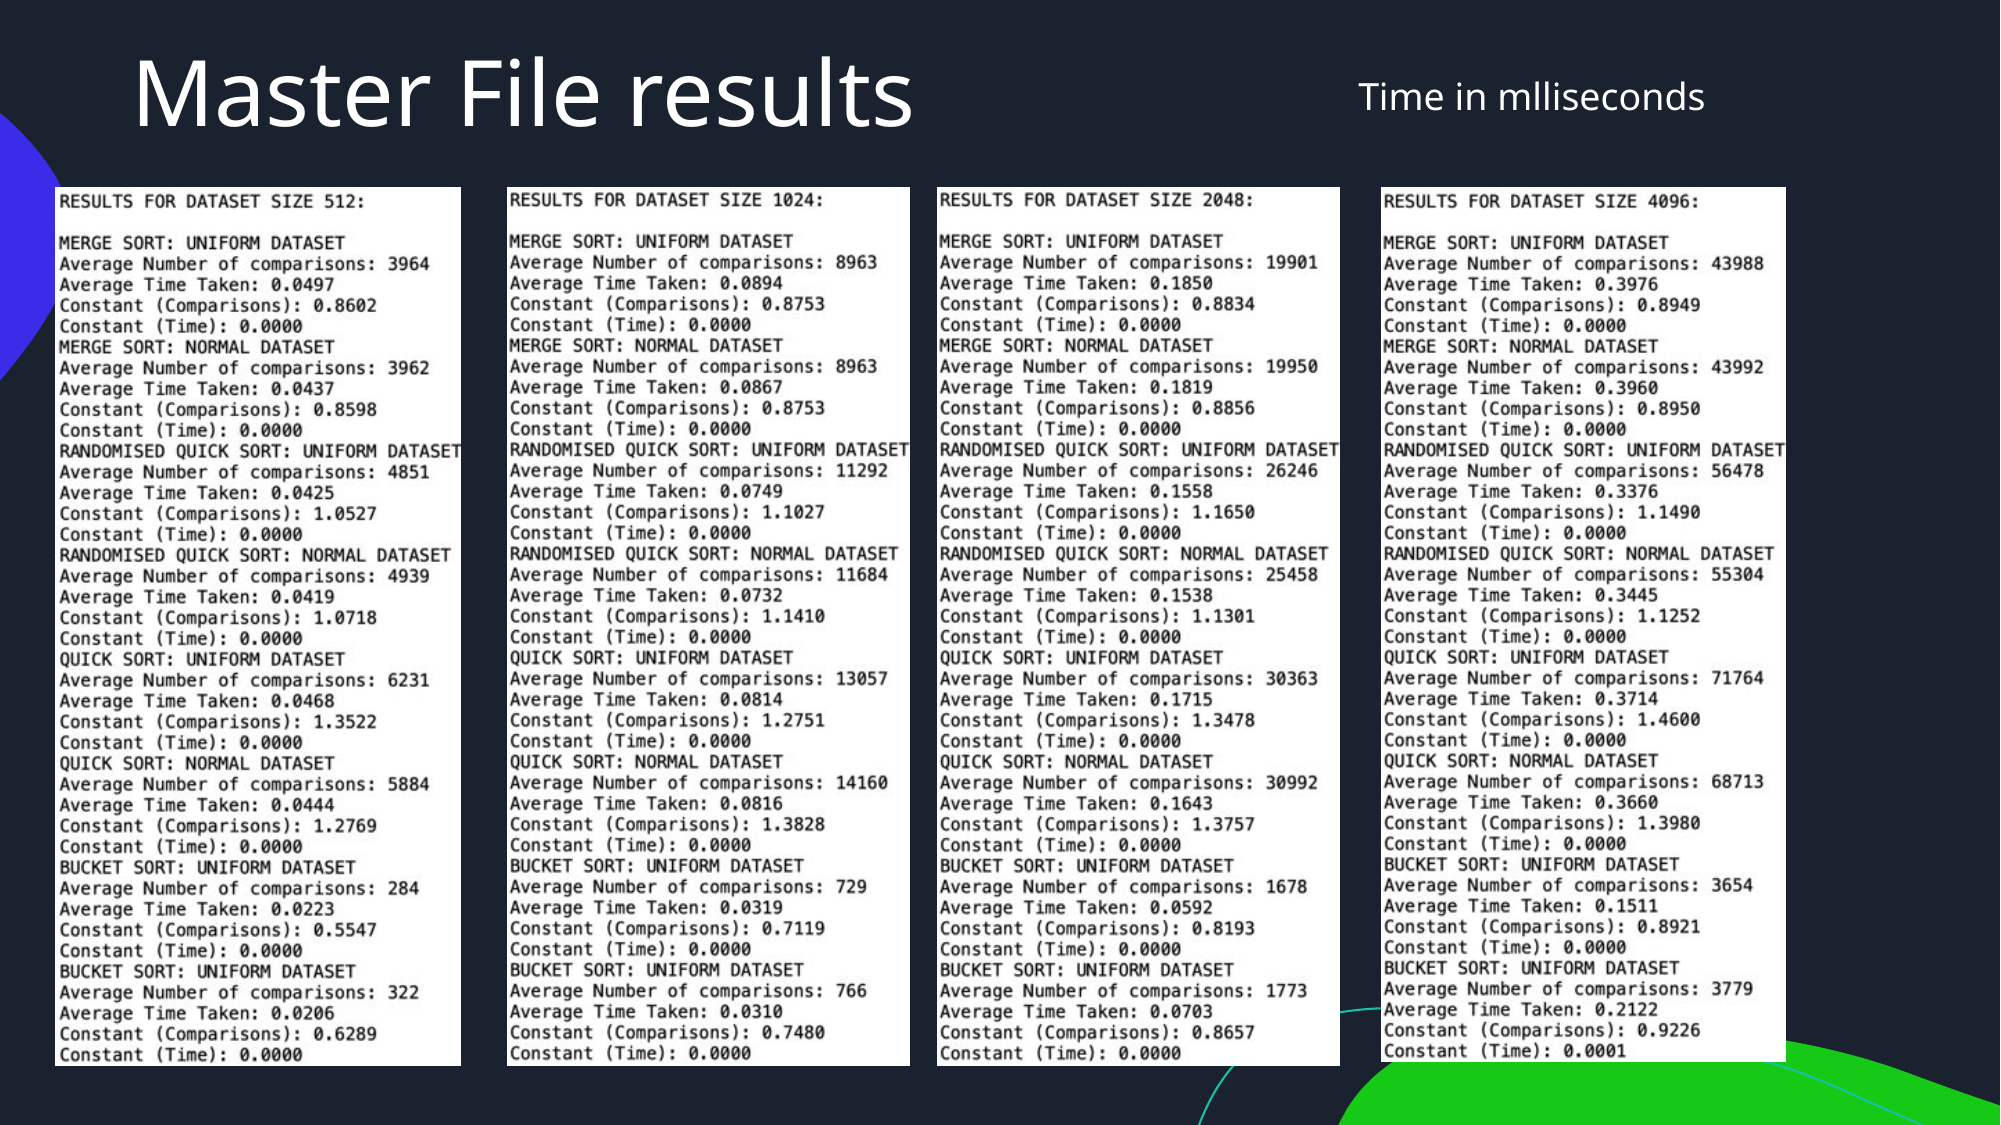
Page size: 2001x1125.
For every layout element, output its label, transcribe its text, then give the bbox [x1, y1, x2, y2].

picture [55, 187, 461, 1066]
title Master File results [116, 22, 1867, 171]
text_box Time in mlliseconds [1343, 64, 1855, 125]
picture [507, 187, 910, 1066]
picture [937, 187, 1340, 1066]
picture [1381, 187, 1786, 1062]
